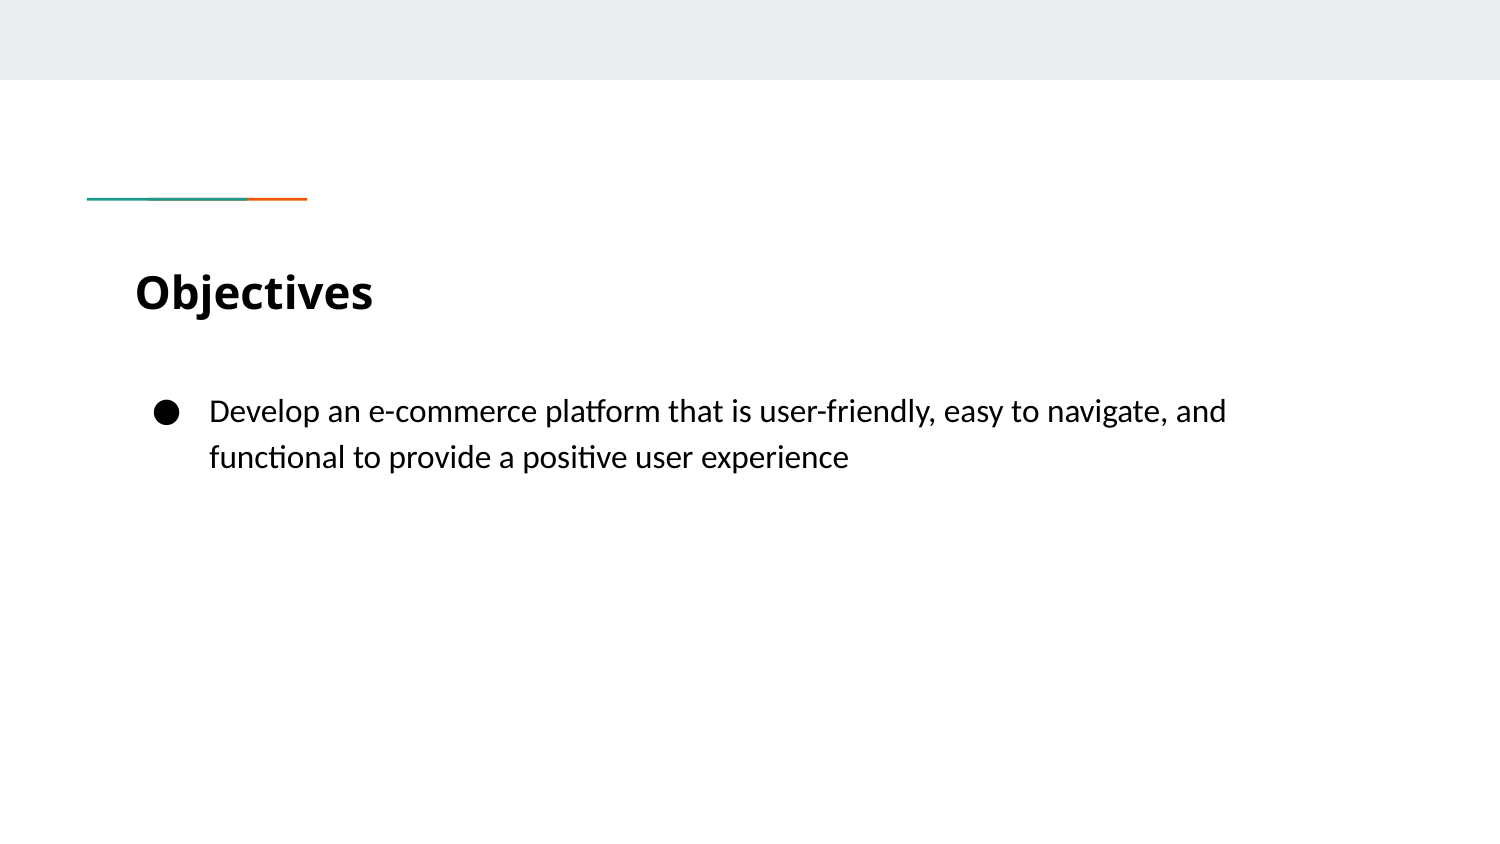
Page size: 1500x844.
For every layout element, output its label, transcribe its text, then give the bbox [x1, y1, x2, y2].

list Develop an e-commerce platform that is user-friendly, easy to navigate, and functional to provide a positive user experience [119, 320, 1381, 692]
title Objectives [119, 216, 1381, 305]
